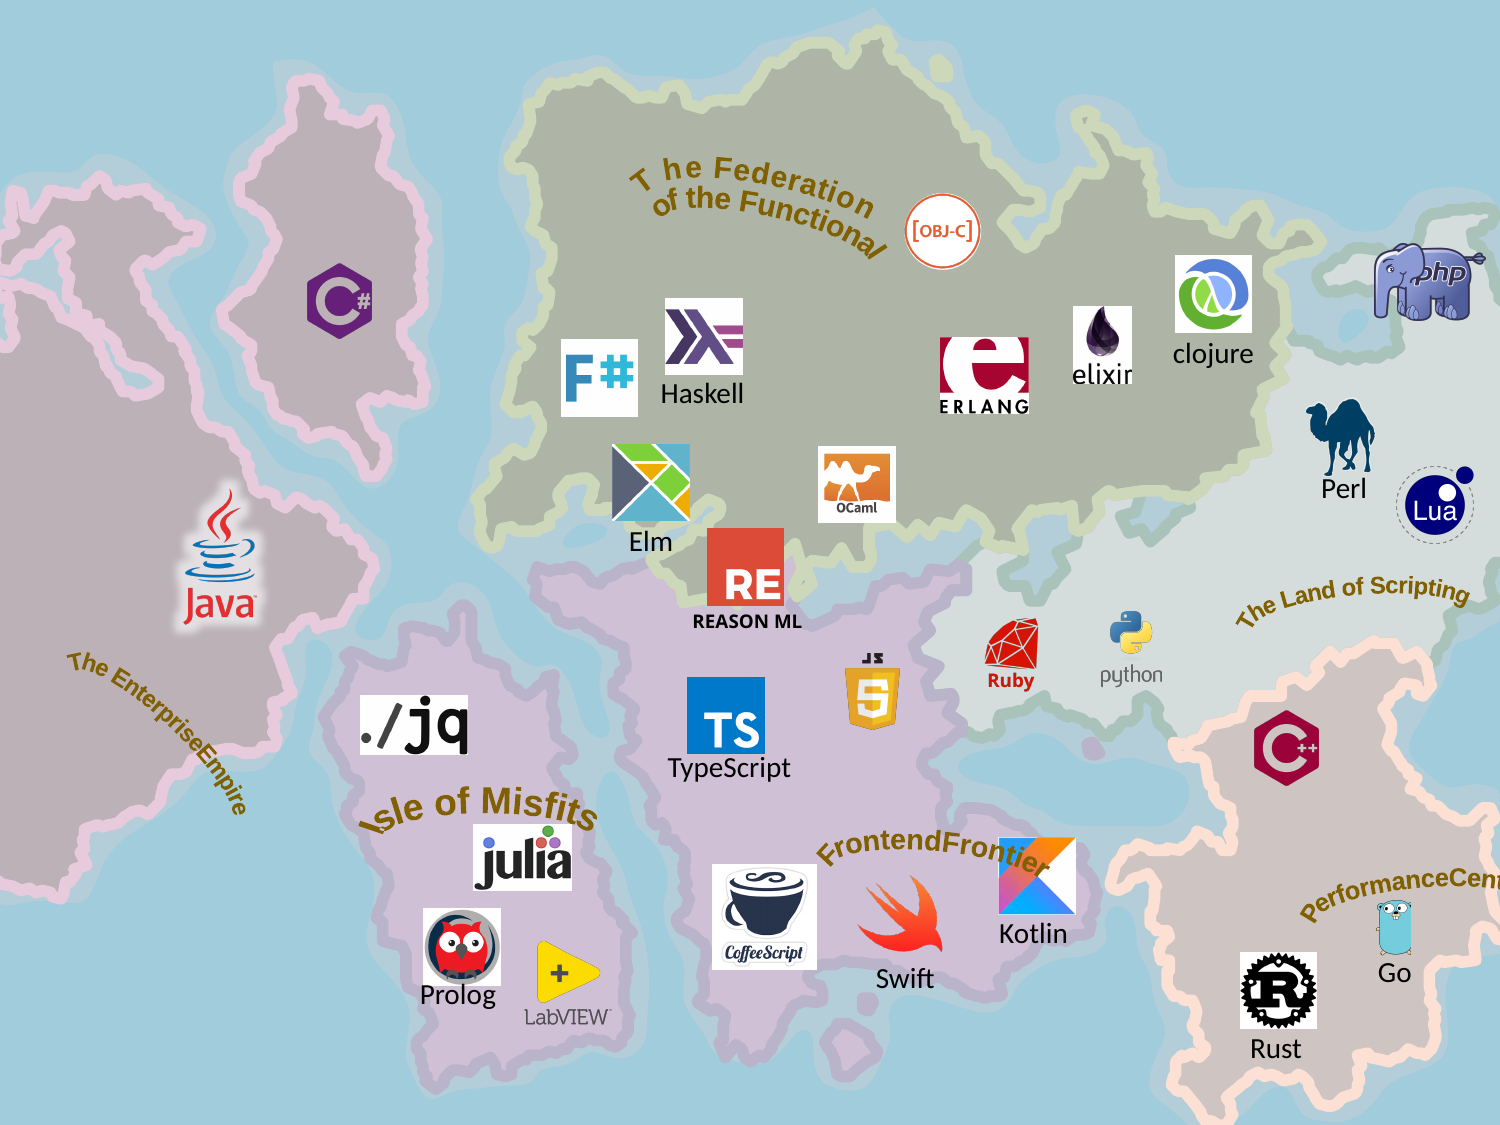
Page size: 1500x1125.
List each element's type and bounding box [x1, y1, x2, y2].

text_box [150, 262, 378, 626]
text_box [561, 193, 1285, 664]
text_box [1105, 243, 1486, 693]
text_box [360, 695, 614, 1030]
text_box [0, 0, 1500, 1125]
text_box [642, 664, 1105, 1003]
text_box [1224, 709, 1436, 1073]
